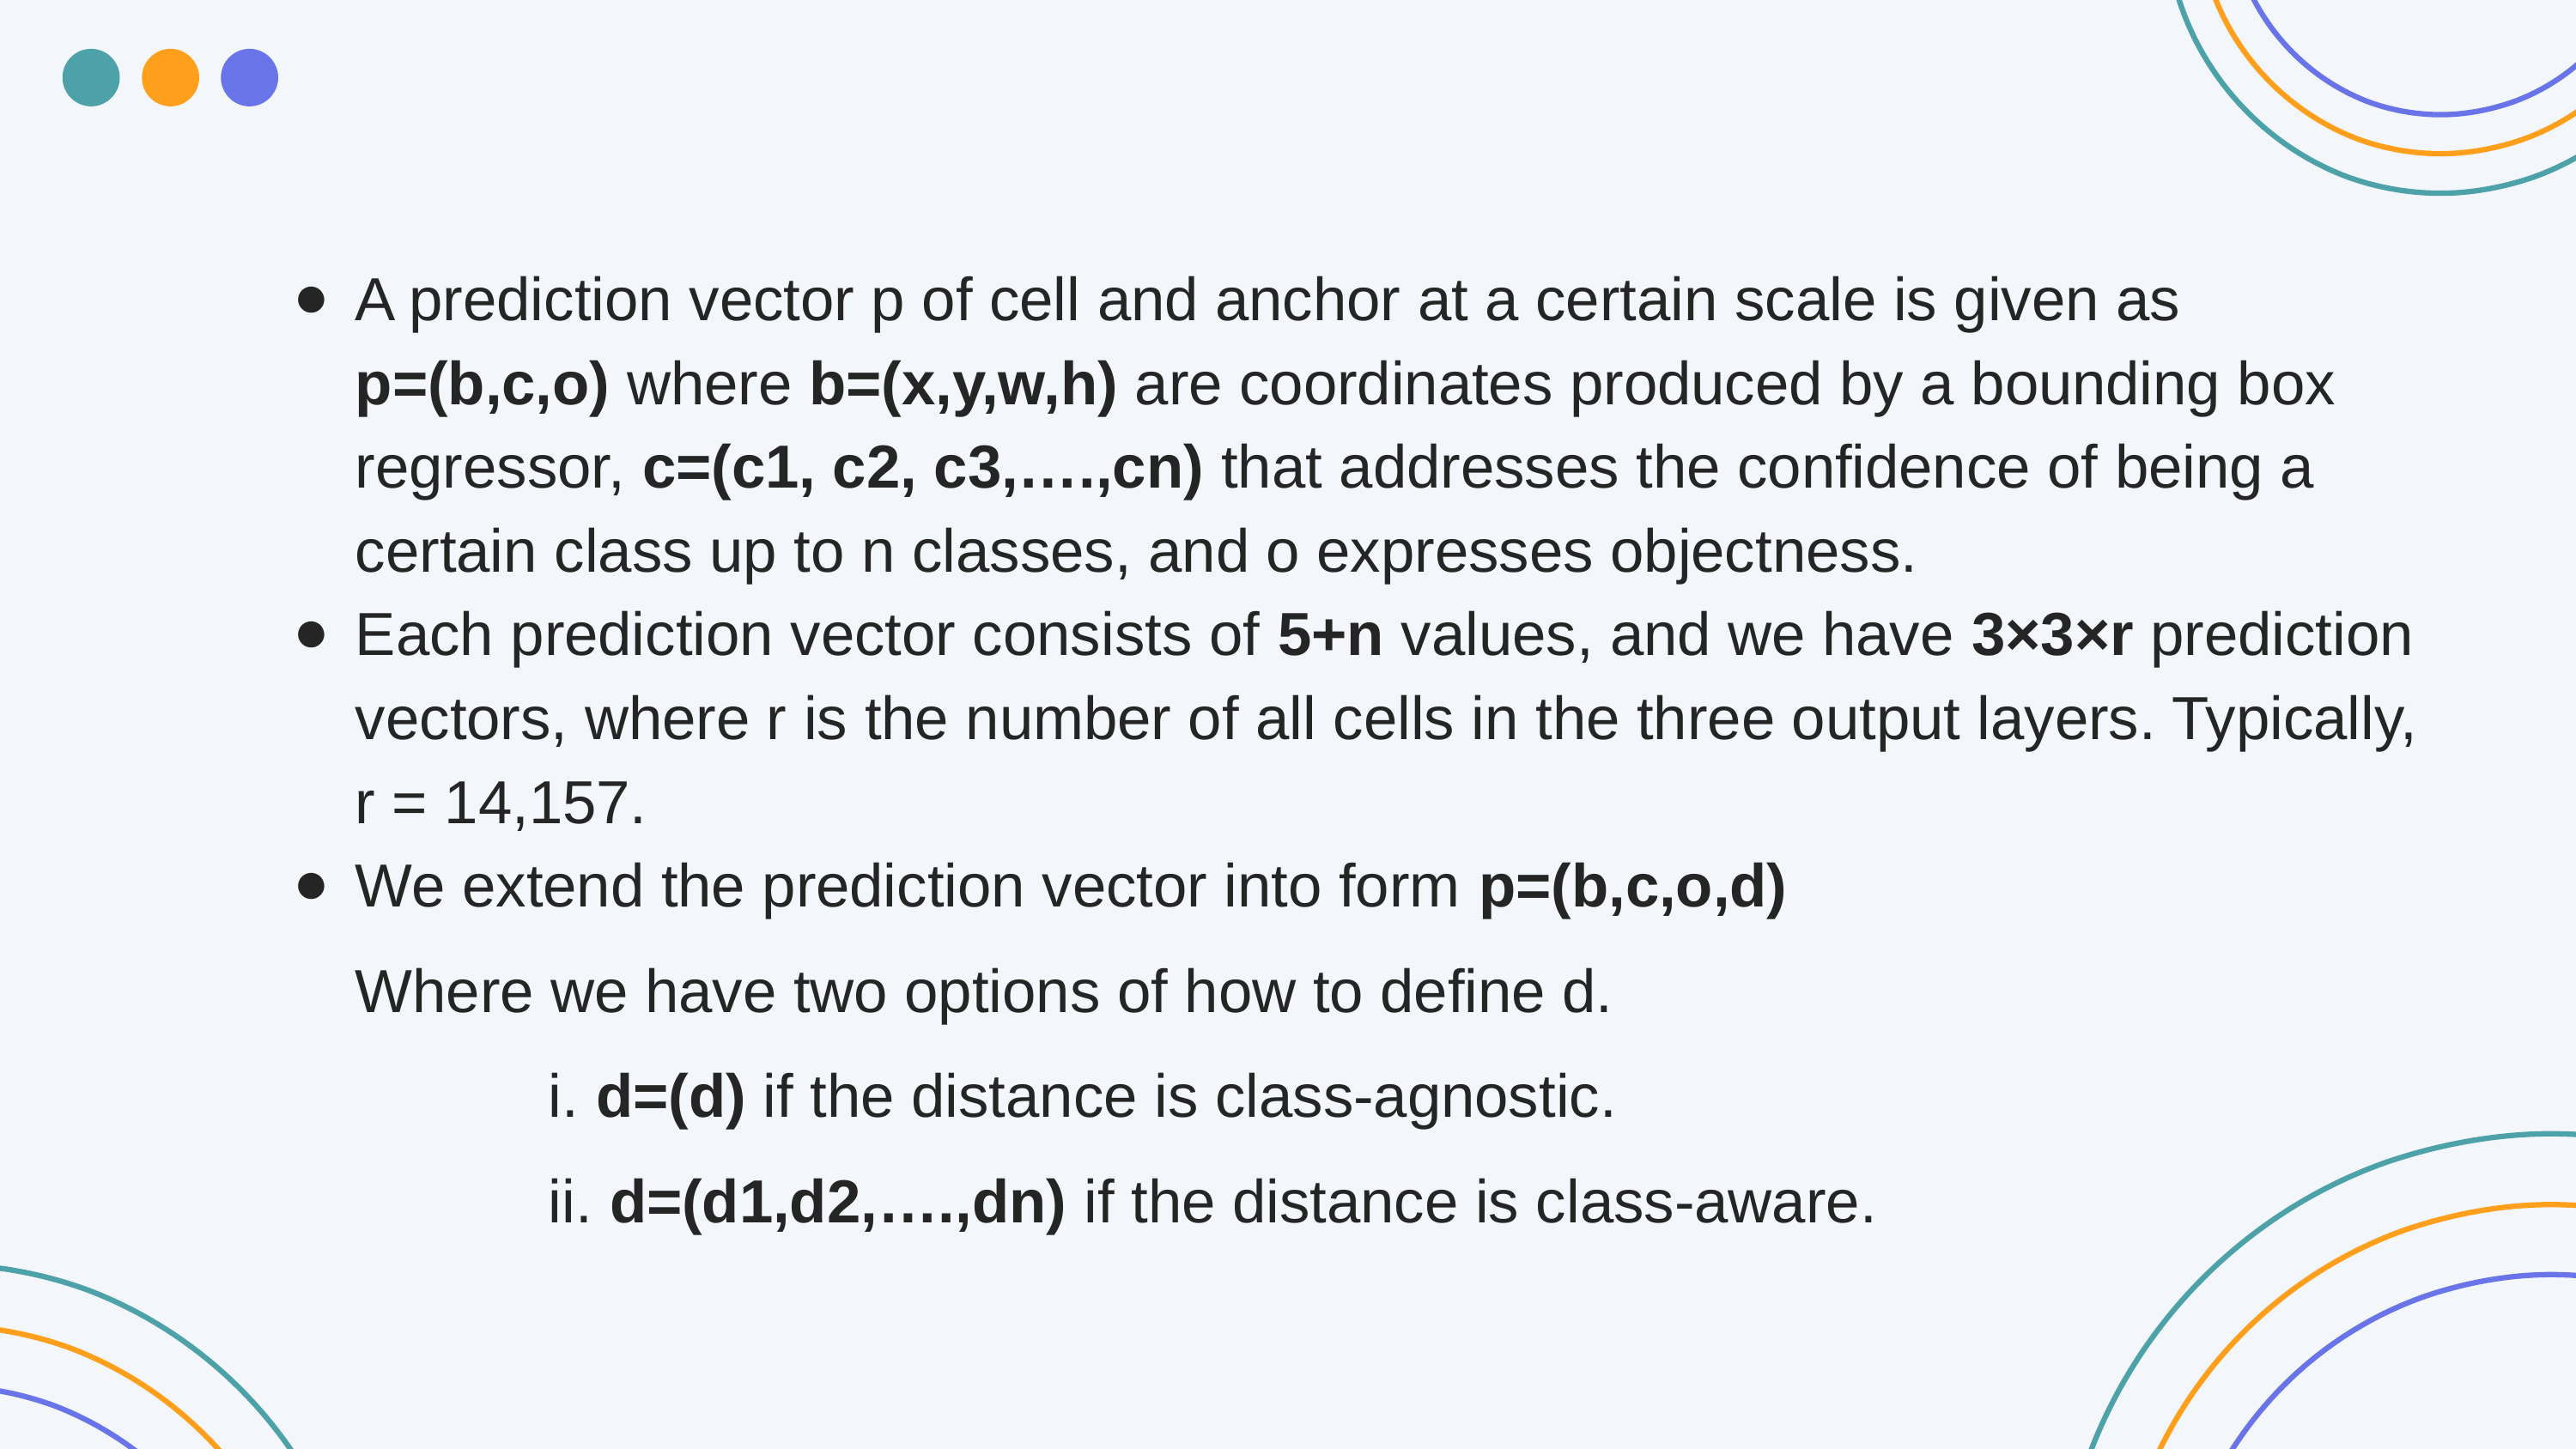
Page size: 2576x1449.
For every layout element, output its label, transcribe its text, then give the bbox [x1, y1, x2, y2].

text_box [220, 48, 279, 107]
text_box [141, 48, 200, 107]
text_box A prediction vector p of cell and anchor at a certain scale is given as p=(b,c,o) where b=(x,y,w,h) are coordinates produced by a bounding box regressor, c=(c1, c2, c3,….,cn) that addresses the confidence of being a certain class up to n classes, and o expresses objectness. Each prediction vector consists of 5+n values, and we have 3×3×r prediction vectors, where r is the number of all cells in the three output layers. Typically, r = 14,157. We extend the prediction vector into form p=(b,c,o,d) Where we have two options of how to define d. i. d=(d) if the distance is class-agnostic. ii. d=(d1,d2,….,dn) if the distance is class-aware. [278, 235, 2443, 1248]
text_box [0, 1264, 368, 1449]
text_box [2057, 1133, 2576, 1449]
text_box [62, 48, 120, 107]
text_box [2166, 0, 2576, 194]
